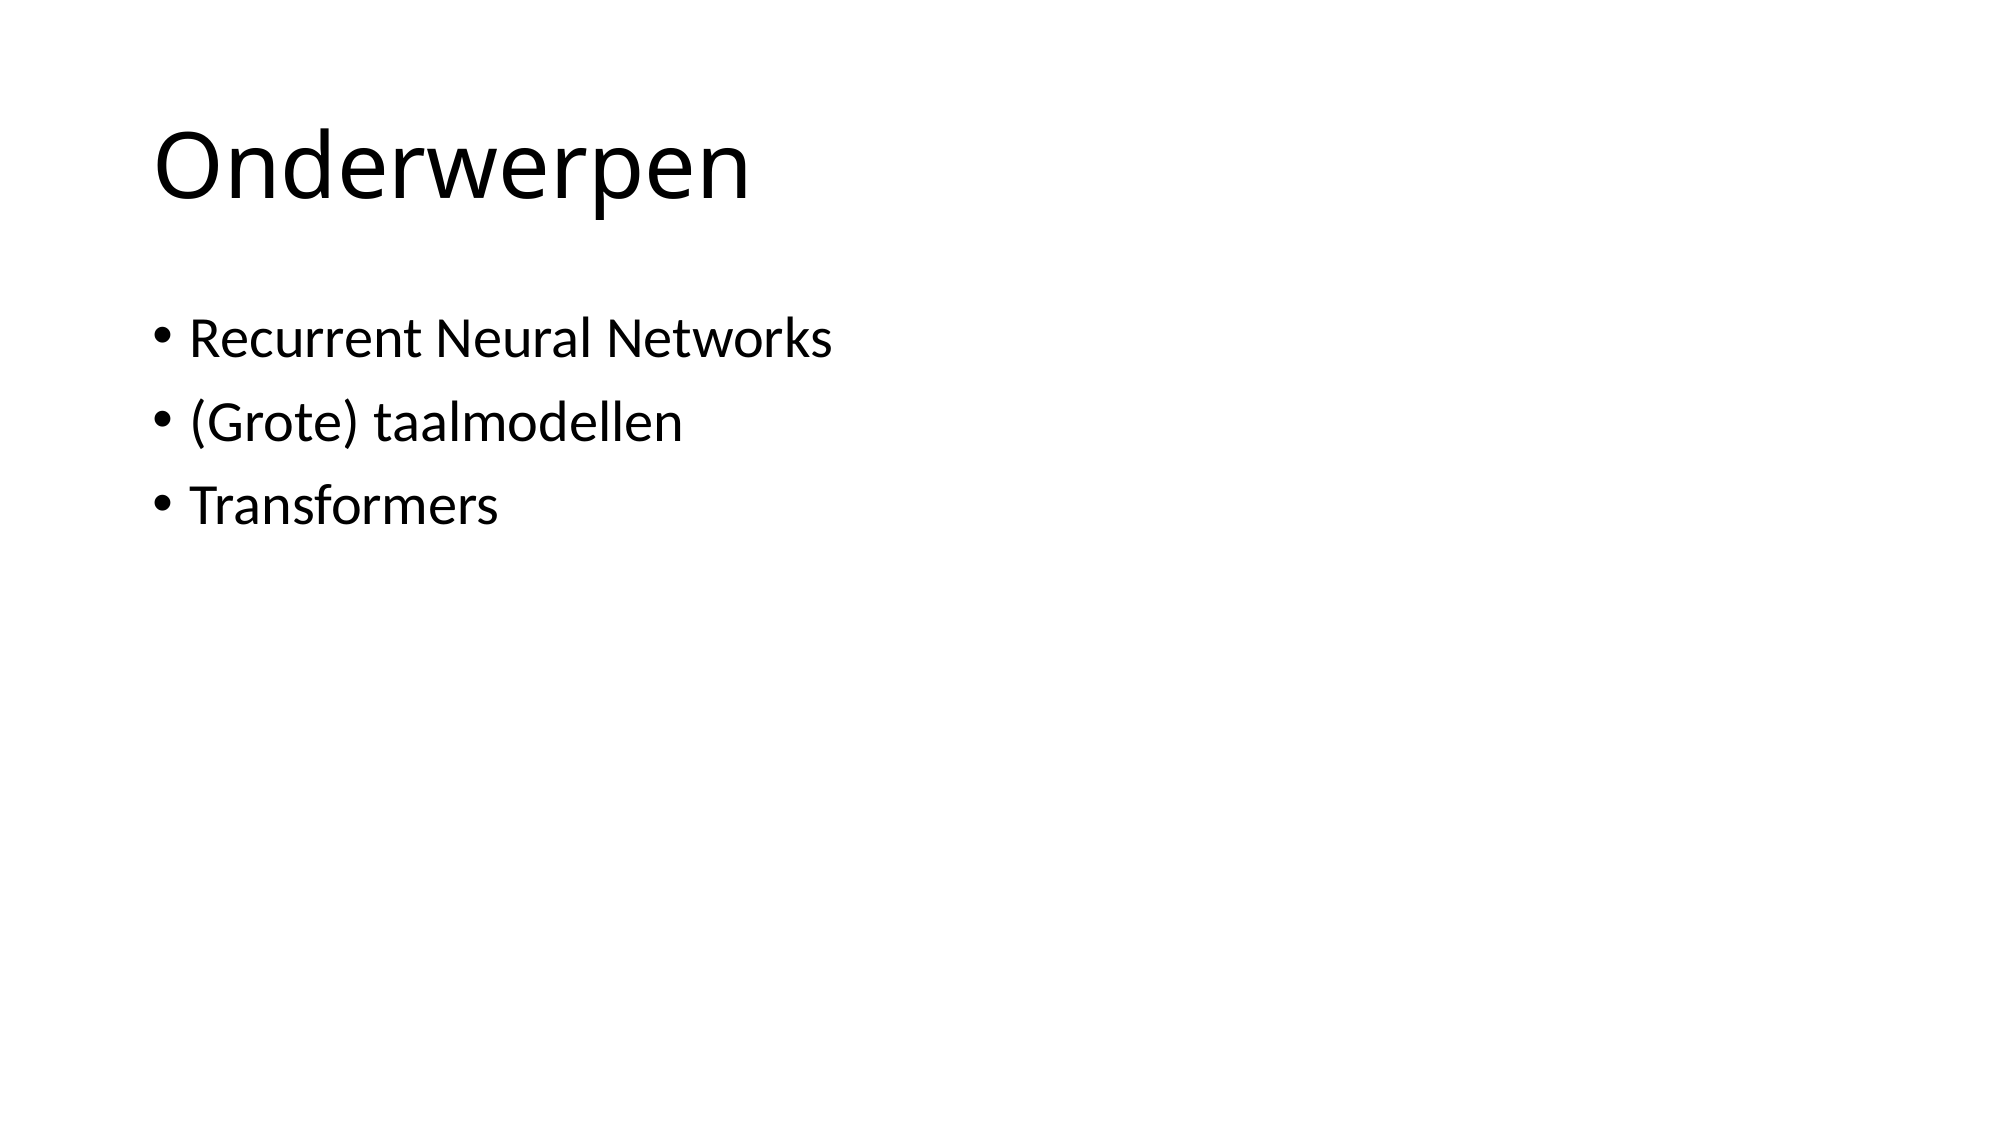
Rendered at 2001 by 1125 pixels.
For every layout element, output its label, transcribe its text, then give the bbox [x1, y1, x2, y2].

title Onderwerpen [137, 59, 1863, 278]
list Recurrent Neural Networks (Grote) taalmodellen Transformers [137, 299, 1863, 1014]
